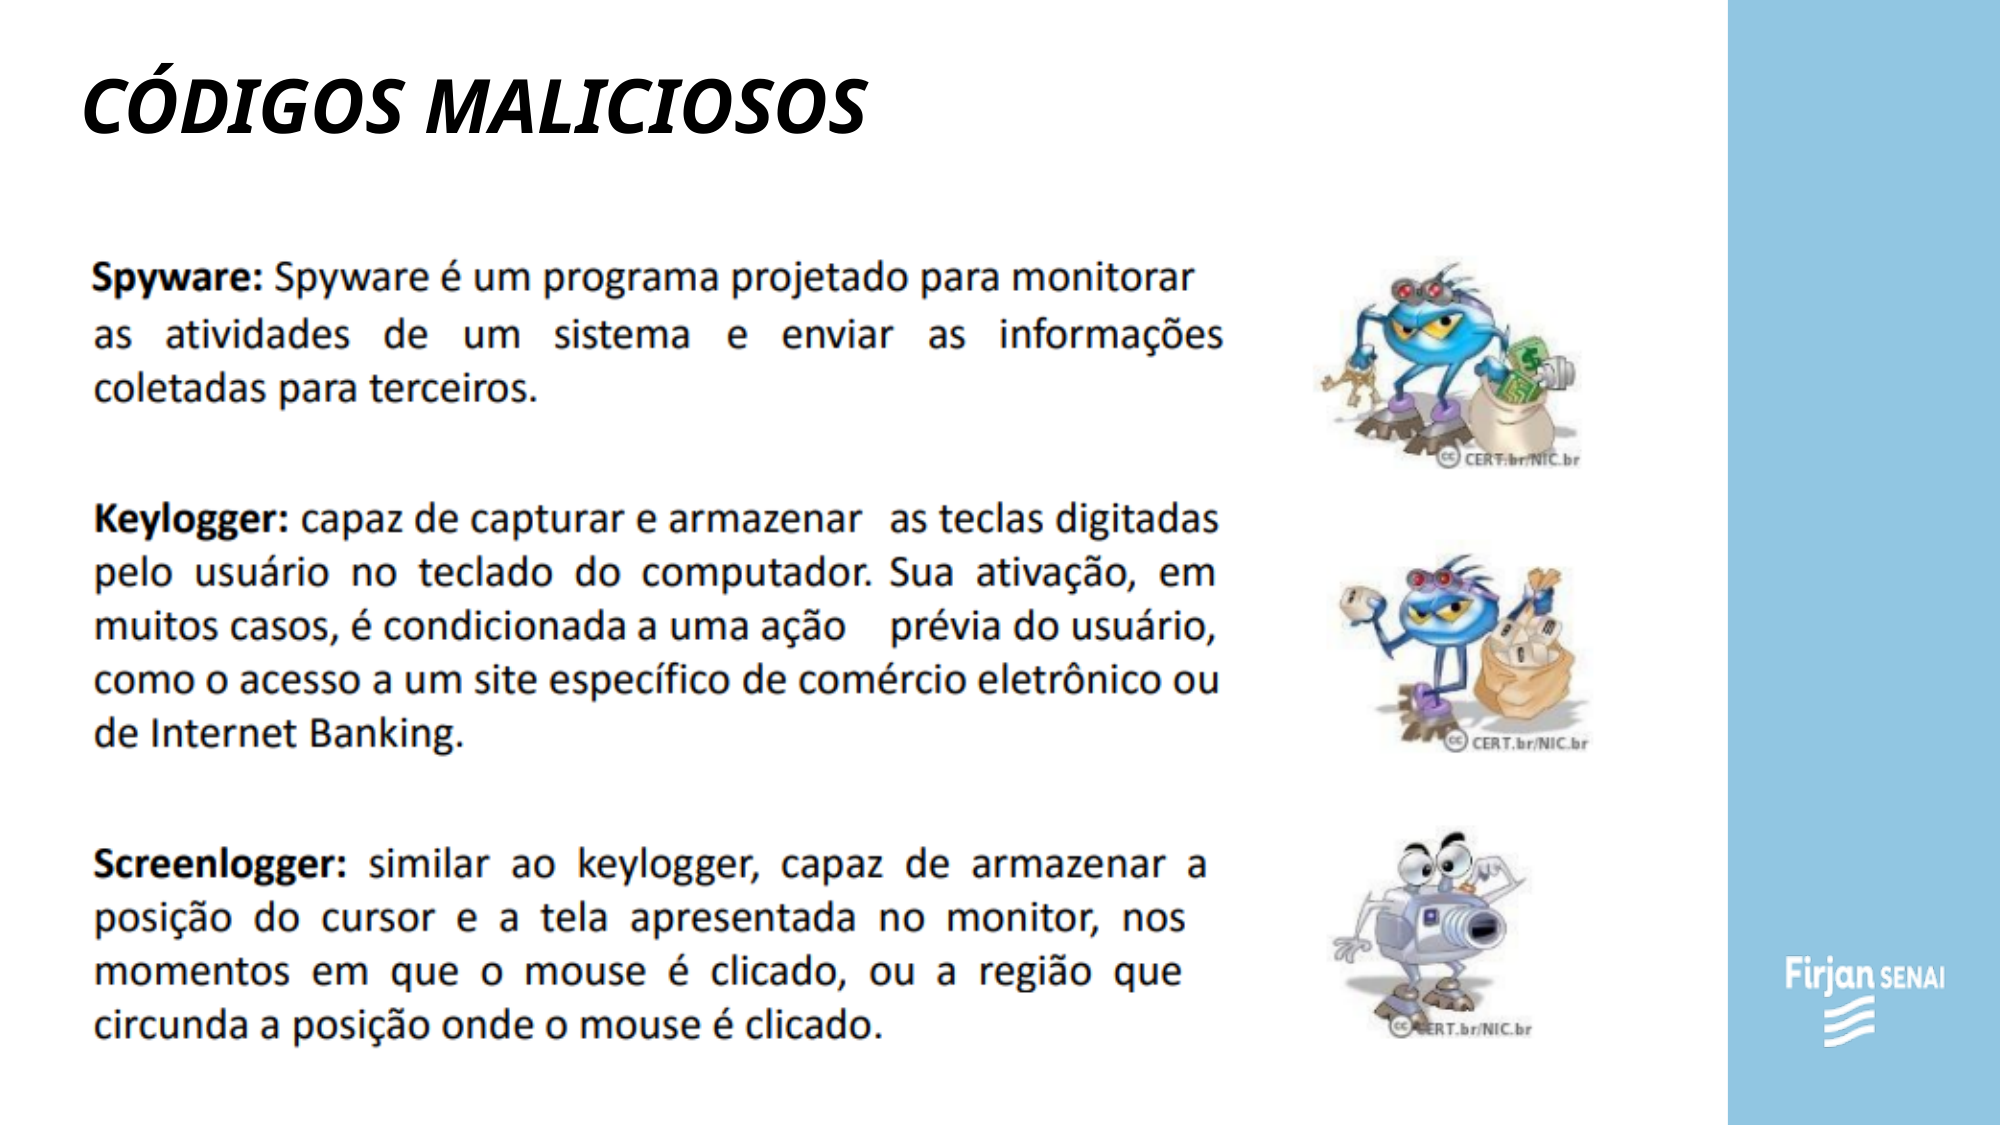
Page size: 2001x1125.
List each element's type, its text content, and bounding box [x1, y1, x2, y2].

picture [64, 240, 1630, 1081]
title CÓDIGOS MALICIOSOS [65, 55, 916, 164]
picture [1782, 953, 1947, 1049]
